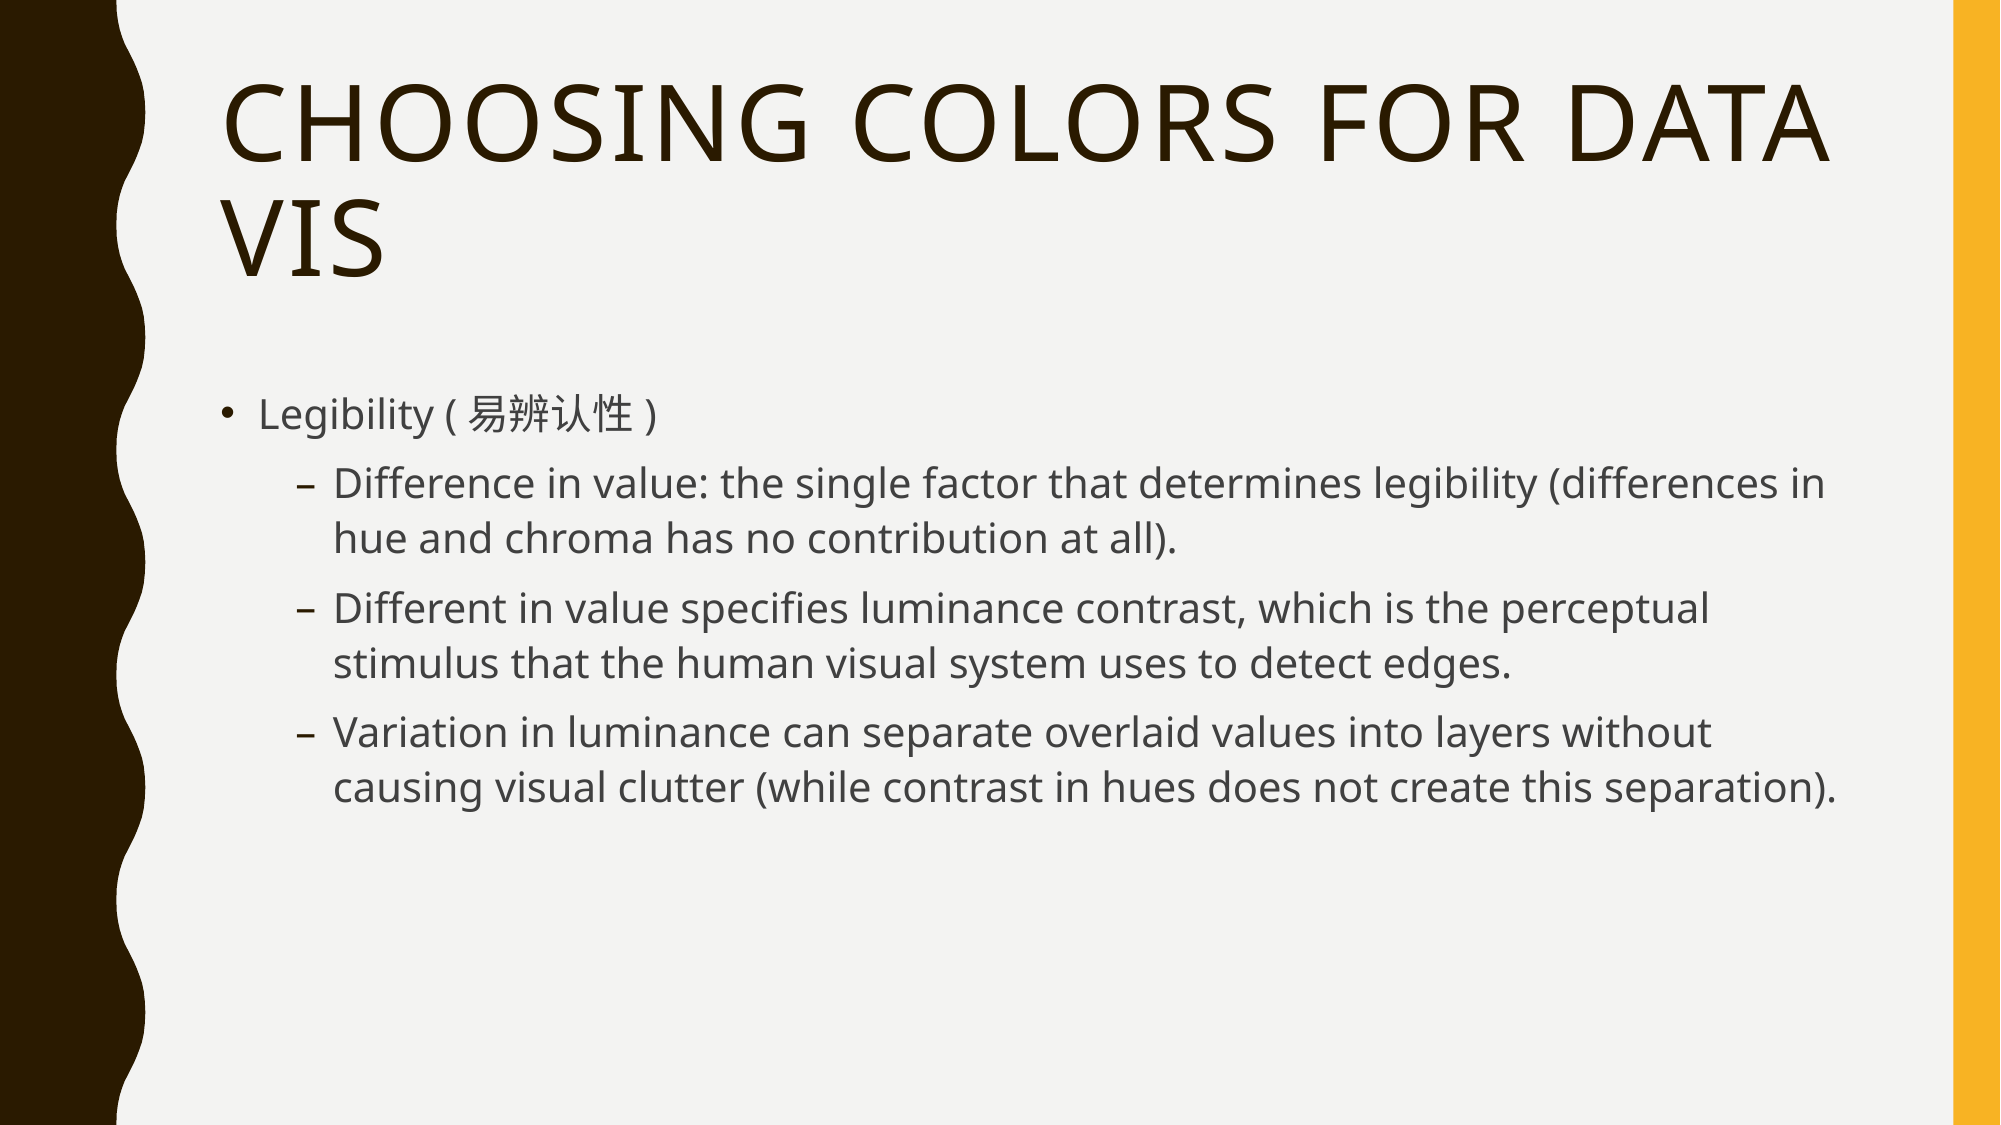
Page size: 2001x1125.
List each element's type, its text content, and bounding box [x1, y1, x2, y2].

list Legibility (易辨认性) Difference in value: the single factor that determines legibility (differences in hue and chroma has no contribution at all). Different in value specifies luminance contrast, which is the perceptual stimulus that the human visual system uses to detect edges. Variation in luminance can separate overlaid values into layers without causing visual clutter (while contrast in hues does not create this separation). [205, 375, 1875, 965]
title Choosing colors for data Vis [205, 62, 1875, 308]
